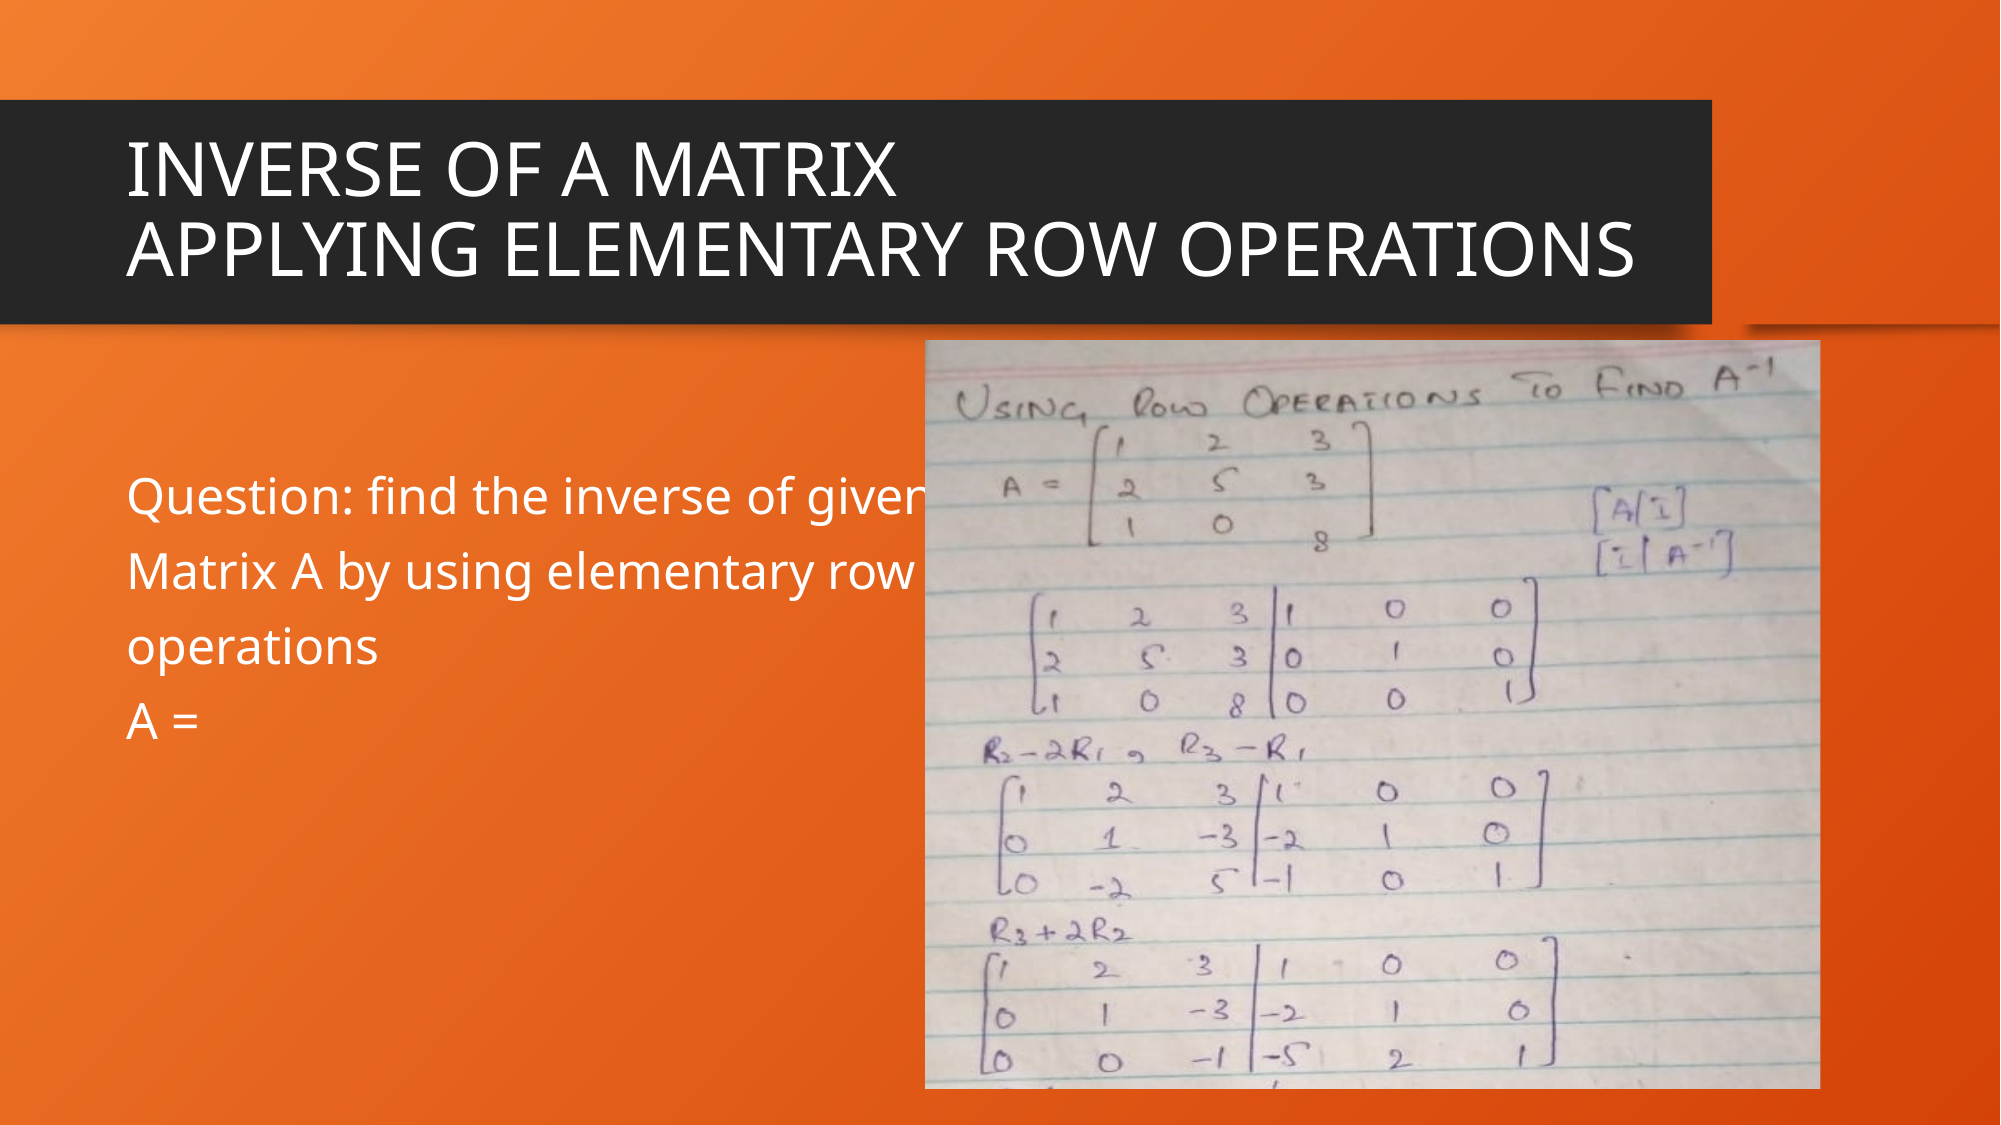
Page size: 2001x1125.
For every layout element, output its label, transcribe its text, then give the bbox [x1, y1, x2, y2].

picture [0, 323, 2000, 1089]
title INVERSE OF A MATRIX APPLYING ELEMENTARY ROW OPERATIONS [111, 123, 1689, 301]
